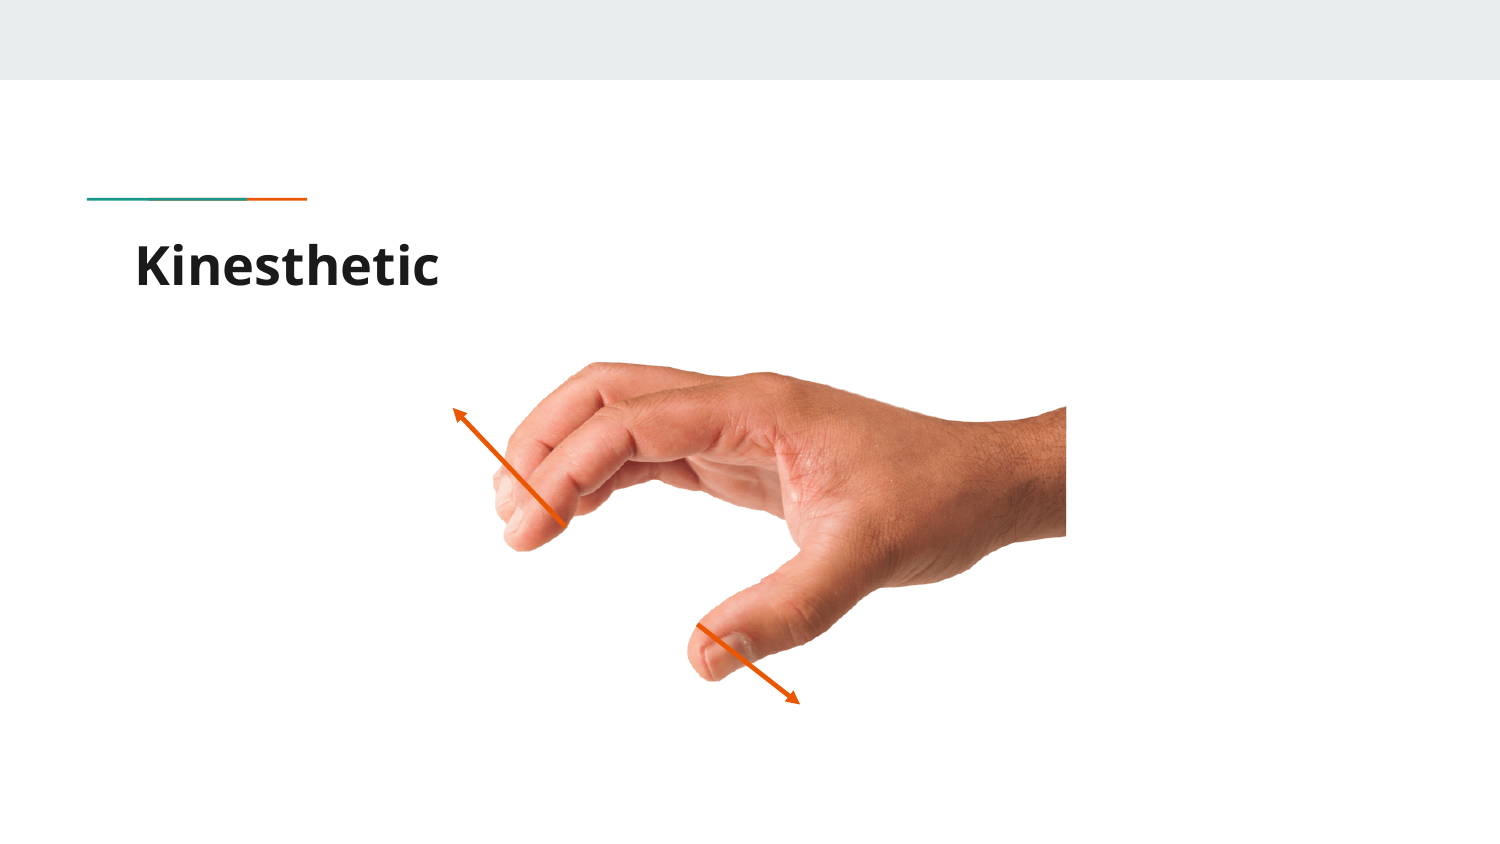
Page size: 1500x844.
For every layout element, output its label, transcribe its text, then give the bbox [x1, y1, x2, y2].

title Kinesthetic [119, 216, 1381, 305]
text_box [697, 623, 801, 705]
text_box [452, 407, 566, 527]
picture [481, 341, 1068, 723]
